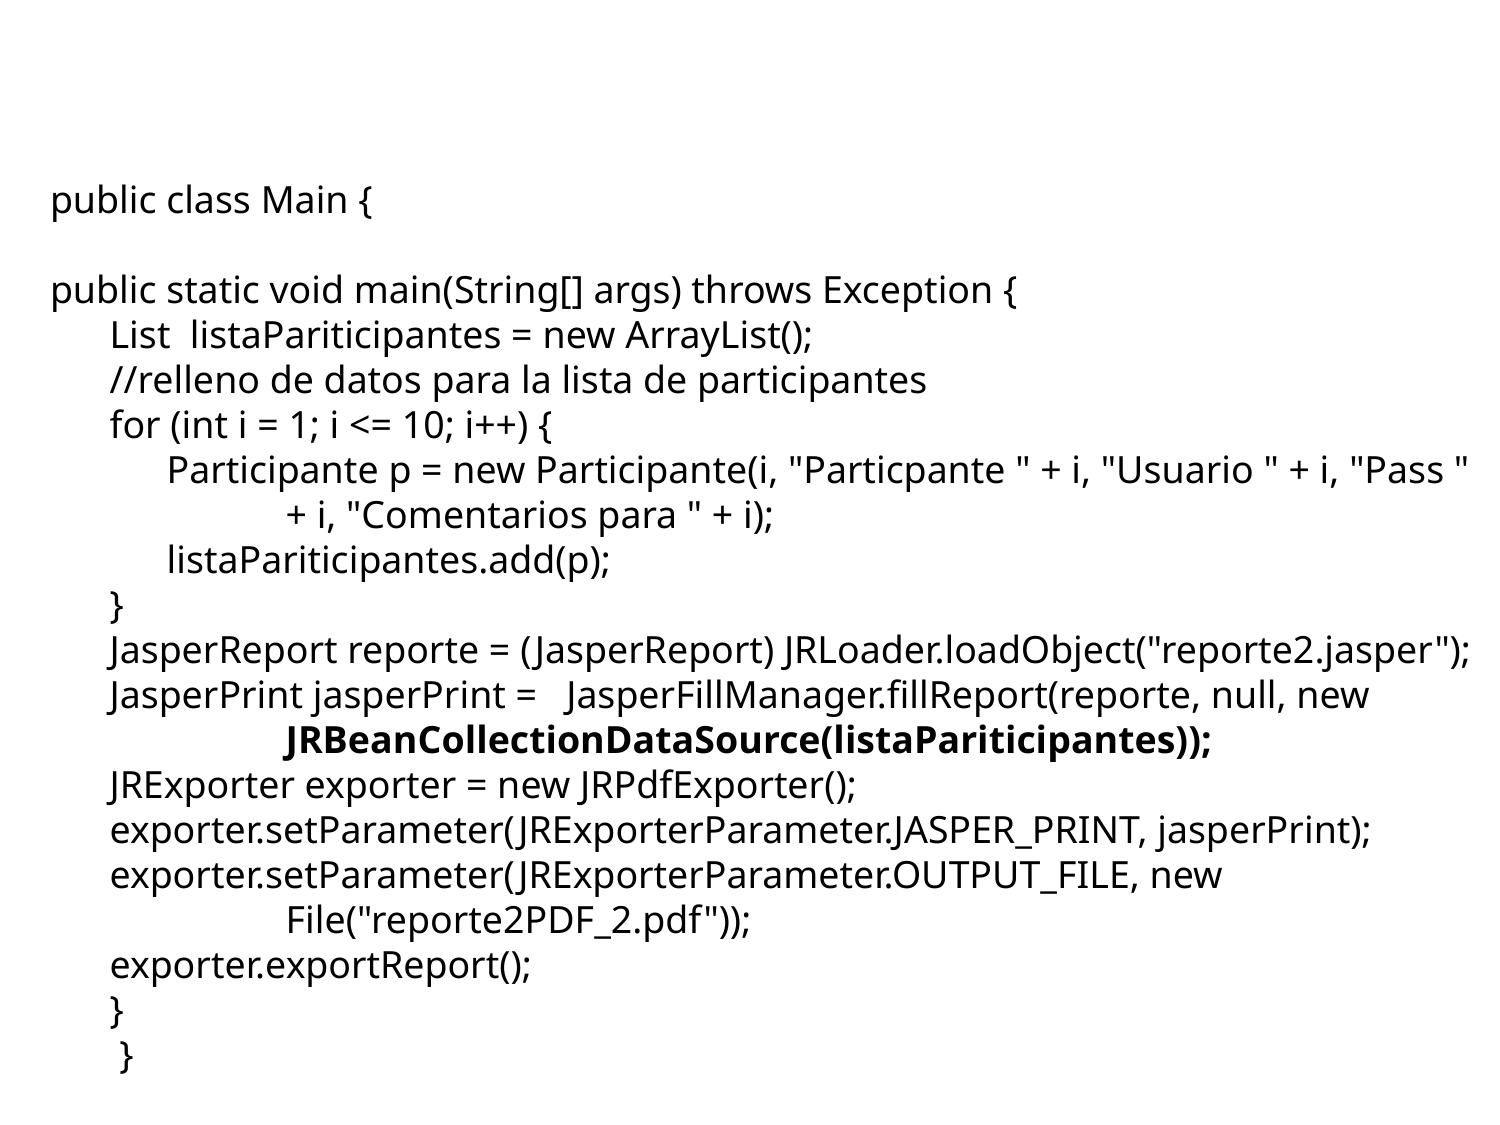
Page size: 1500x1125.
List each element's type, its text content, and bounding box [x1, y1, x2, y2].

text_box public class Main { public static void main(String[] args) throws Exception { List listaPariticipantes = new ArrayList(); //relleno de datos para la lista de participantes for (int i = 1; i <= 10; i++) { Participante p = new Participante(i, "Particpante " + i, "Usuario " + i, "Pass " + i, "Comentarios para " + i); listaPariticipantes.add(p); } JasperReport reporte = (JasperReport) JRLoader.loadObject("reporte2.jasper"); JasperPrint jasperPrint = JasperFillManager.fillReport(reporte, null, new JRBeanCollectionDataSource(listaPariticipantes)); JRExporter exporter = new JRPdfExporter(); exporter.setParameter(JRExporterParameter.JASPER_PRINT, jasperPrint); exporter.setParameter(JRExporterParameter.OUTPUT_FILE, new File("reporte2PDF_2.pdf")); exporter.exportReport(); } } [35, 168, 1500, 1084]
